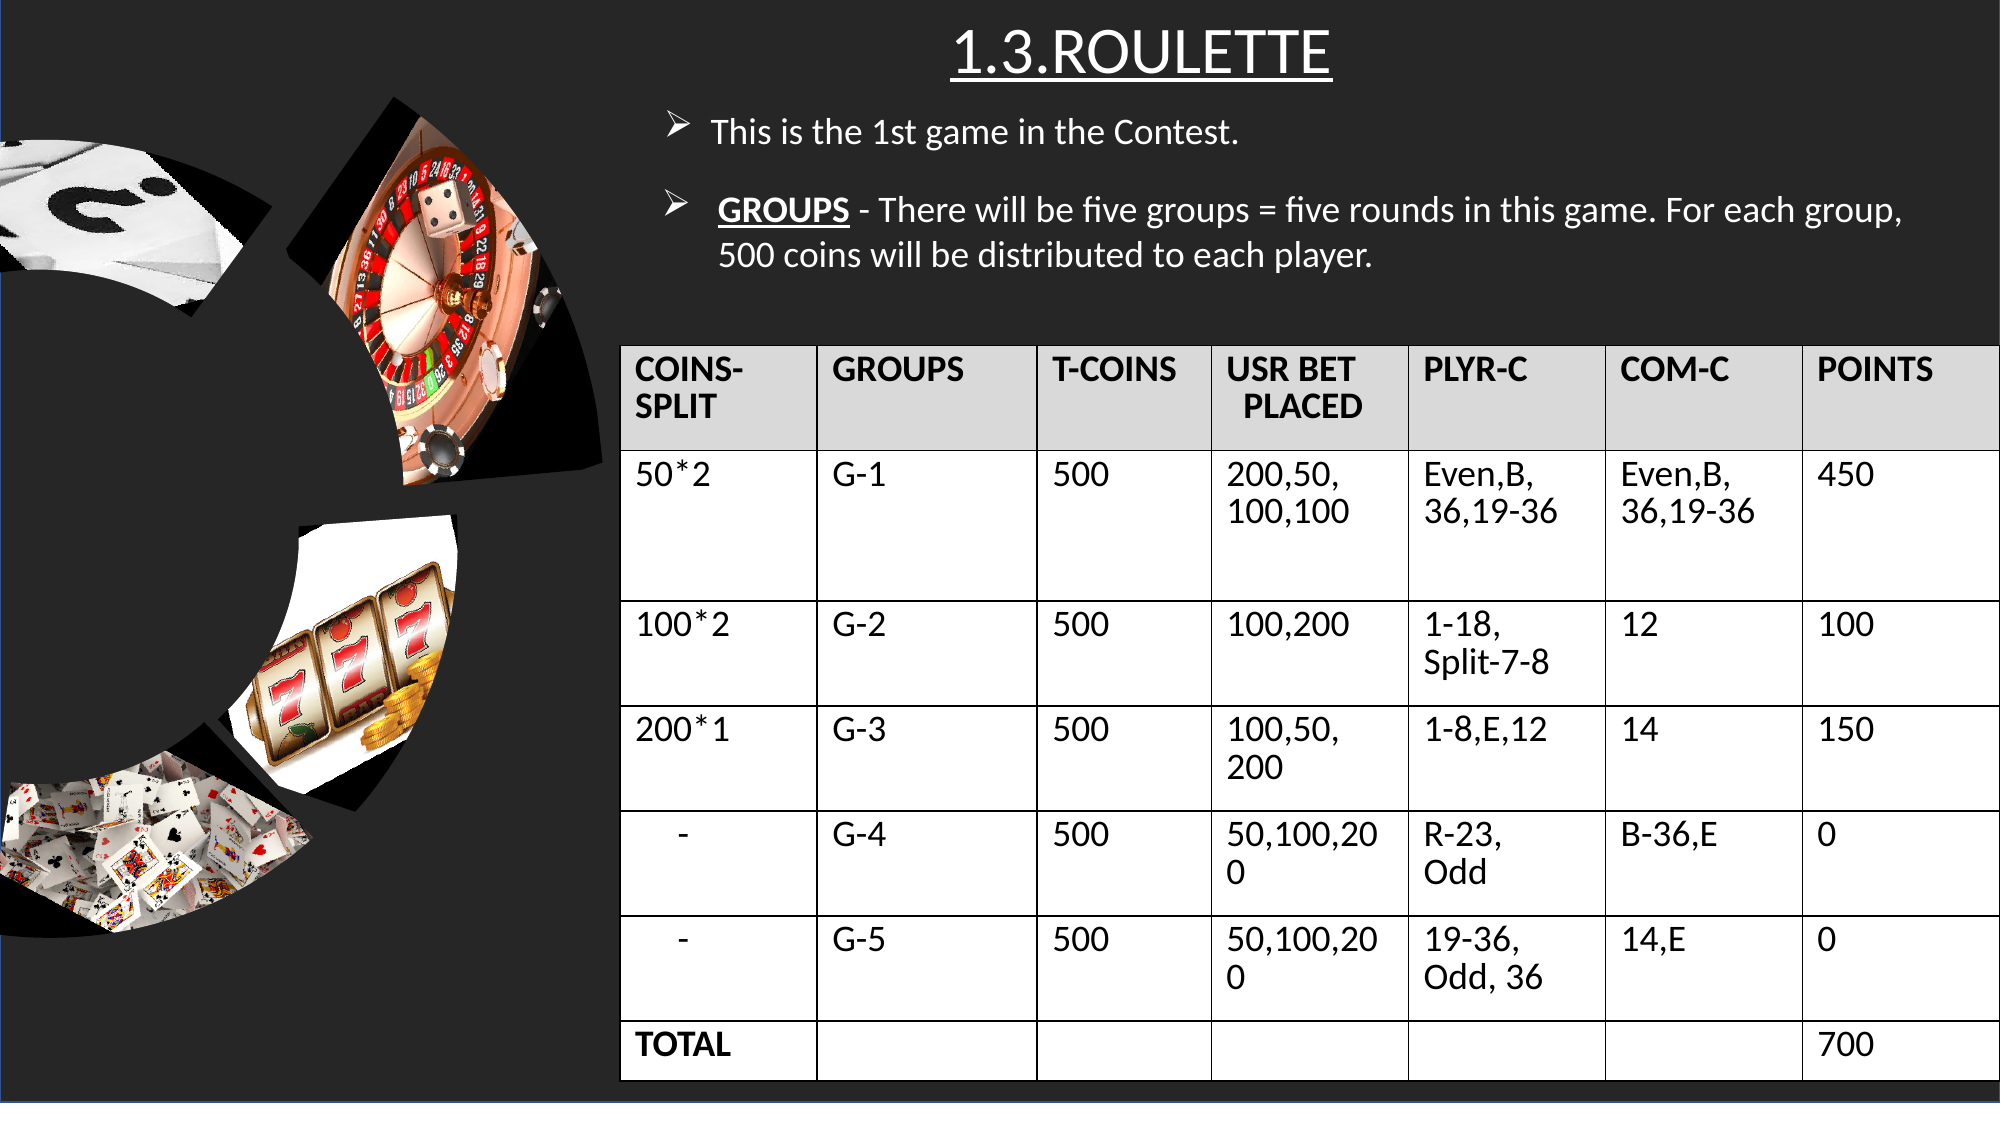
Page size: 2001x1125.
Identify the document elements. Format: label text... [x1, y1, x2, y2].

text_box [0, 0, 2000, 1103]
text_box 1.3.ROULETTE [895, 0, 1388, 95]
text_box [0, 75, 561, 881]
table_cell 50*2 [621, 451, 816, 600]
table_cell 14 [1606, 707, 1802, 810]
table_cell [1409, 1022, 1605, 1080]
table_cell 0 [1803, 917, 1999, 1020]
table_cell 100*2 [621, 602, 816, 705]
table_cell 150 [1803, 707, 1999, 810]
table_cell 14,E [1606, 917, 1802, 1020]
table_cell G-1 [818, 451, 1036, 600]
table_cell [1606, 1022, 1802, 1080]
table_cell G-5 [818, 917, 1036, 1020]
text_box GROUPS - There will be five groups = five rounds in this game. For each group, 500 coins will be distributed to each player. [646, 177, 1970, 283]
table_cell 500 [1038, 917, 1211, 1020]
picture [7, 881, 255, 934]
table_cell [818, 1022, 1036, 1080]
table_header POINTS [1803, 346, 1999, 450]
table_cell - [621, 812, 816, 915]
table_cell G-3 [818, 707, 1036, 810]
table_cell - [621, 917, 816, 1020]
table_cell 100,200 [1212, 602, 1408, 705]
table_cell Even,B, 36,19-36 [1409, 451, 1605, 600]
table_cell 200*1 [621, 707, 816, 810]
table_header PLYR-C [1409, 346, 1605, 450]
table_cell B-36,E [1606, 812, 1802, 915]
table_cell [1212, 1022, 1408, 1080]
table_cell 200,50, 100,100 [1212, 451, 1408, 600]
table_cell [1038, 1022, 1211, 1080]
table_cell 0 [1803, 812, 1999, 915]
table_cell 50,100,200 [1212, 812, 1408, 915]
table_cell 12 [1606, 602, 1802, 705]
table_header T-COINS [1038, 346, 1211, 450]
table_header GROUPS [818, 346, 1036, 450]
table_cell 500 [1038, 707, 1211, 810]
table_header USR BET PLACED [1212, 346, 1408, 450]
table_cell G-4 [818, 812, 1036, 915]
table_cell 500 [1038, 602, 1211, 705]
table_header COINS-SPLIT [621, 346, 816, 450]
table_cell R-23, Odd [1409, 812, 1605, 915]
table_cell 1-18, Split-7-8 [1409, 602, 1605, 705]
table_cell 50,100,200 [1212, 917, 1408, 1020]
table_cell 500 [1038, 812, 1211, 915]
table_cell 100 [1803, 602, 1999, 705]
text_box This is the 1st game in the Contest. [649, 99, 1663, 159]
table_cell 19-36, Odd, 36 [1409, 917, 1605, 1020]
table_cell TOTAL [621, 1022, 816, 1080]
table_cell 450 [1803, 451, 1999, 600]
table_header COM-C [1606, 346, 1802, 450]
table_cell Even,B, 36,19-36 [1606, 451, 1802, 600]
table_cell 700 [1803, 1022, 1999, 1080]
picture [561, 293, 567, 317]
table_cell G-2 [818, 602, 1036, 705]
table_cell 100,50, 200 [1212, 707, 1408, 810]
table_cell 1-8,E,12 [1409, 707, 1605, 810]
table_cell 500 [1038, 451, 1211, 600]
